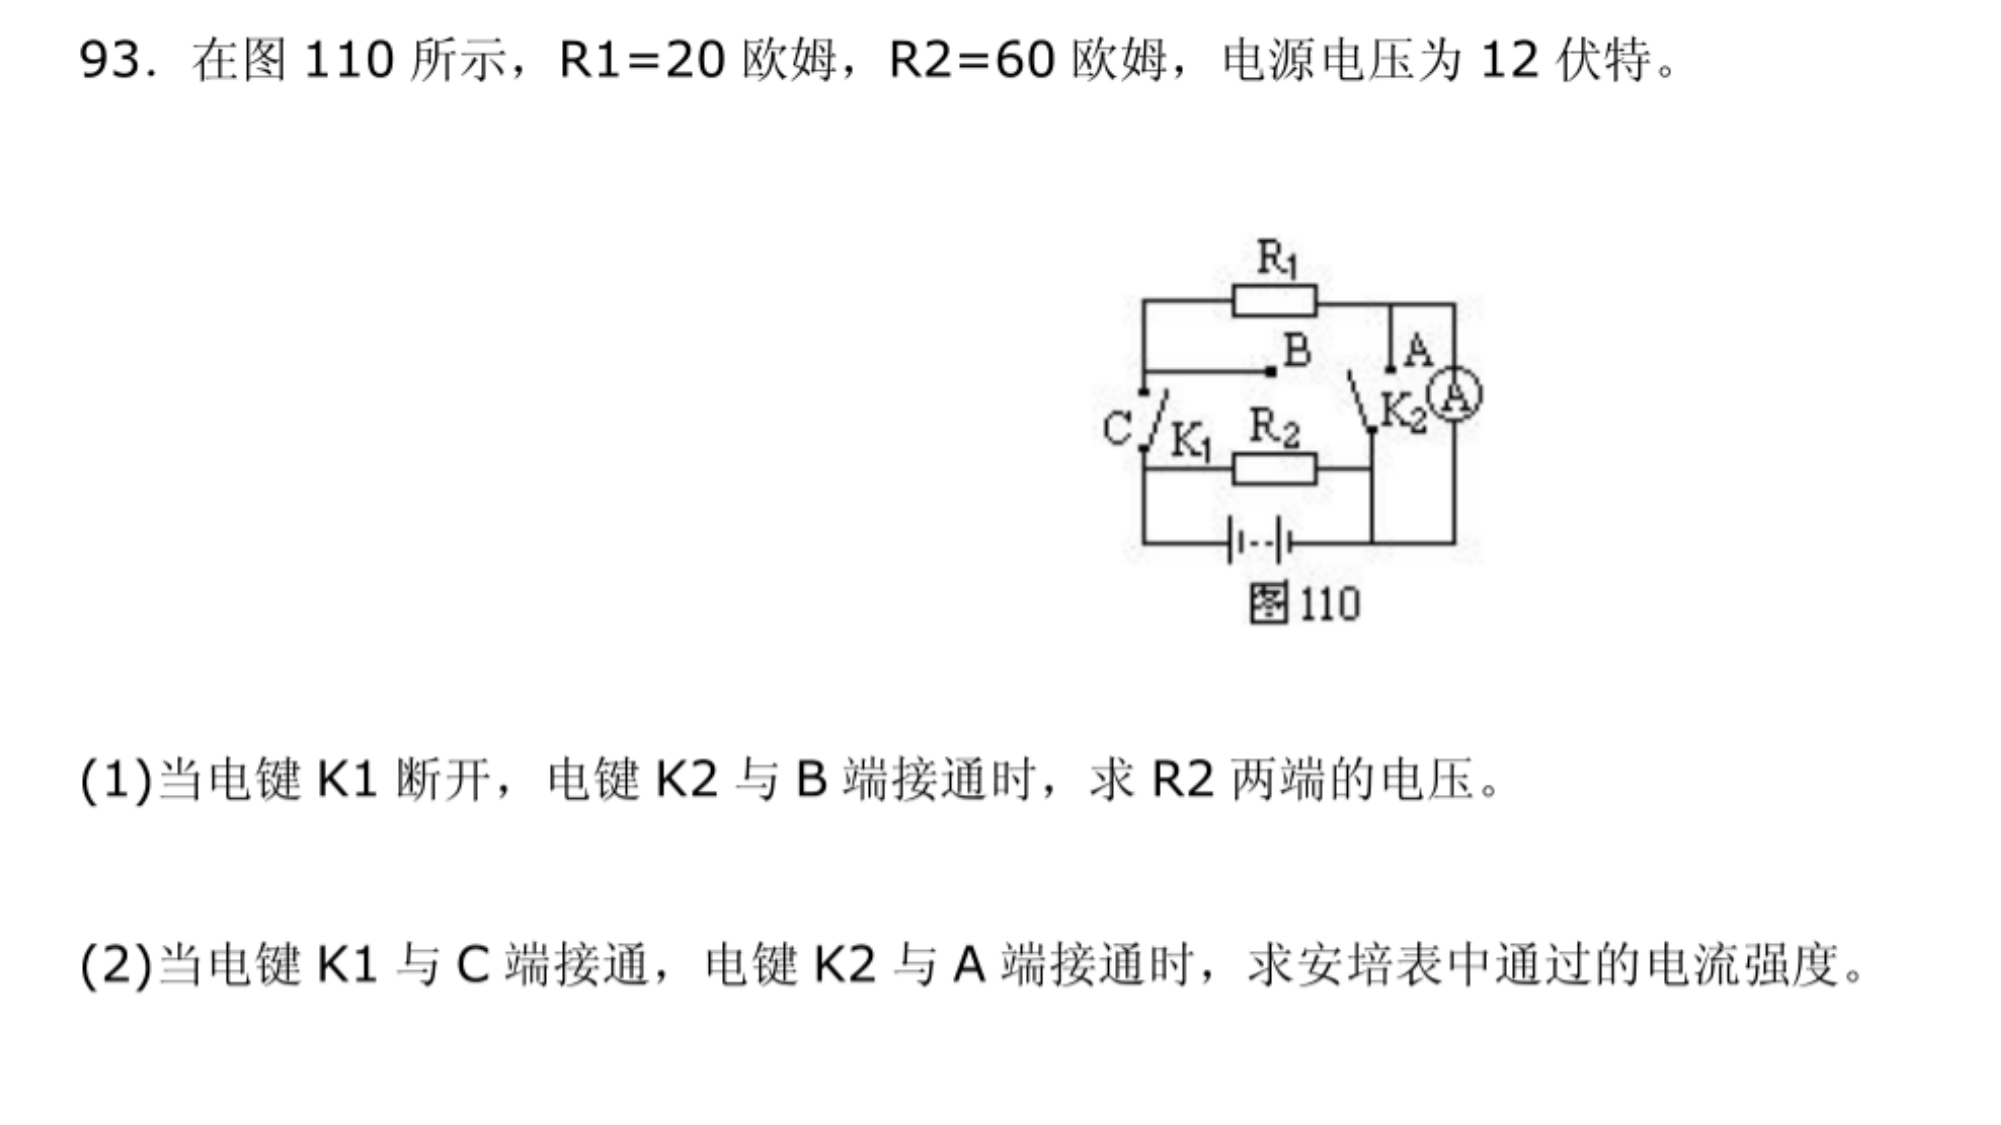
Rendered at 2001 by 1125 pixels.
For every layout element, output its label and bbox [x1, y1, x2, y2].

picture [0, 0, 1902, 1021]
